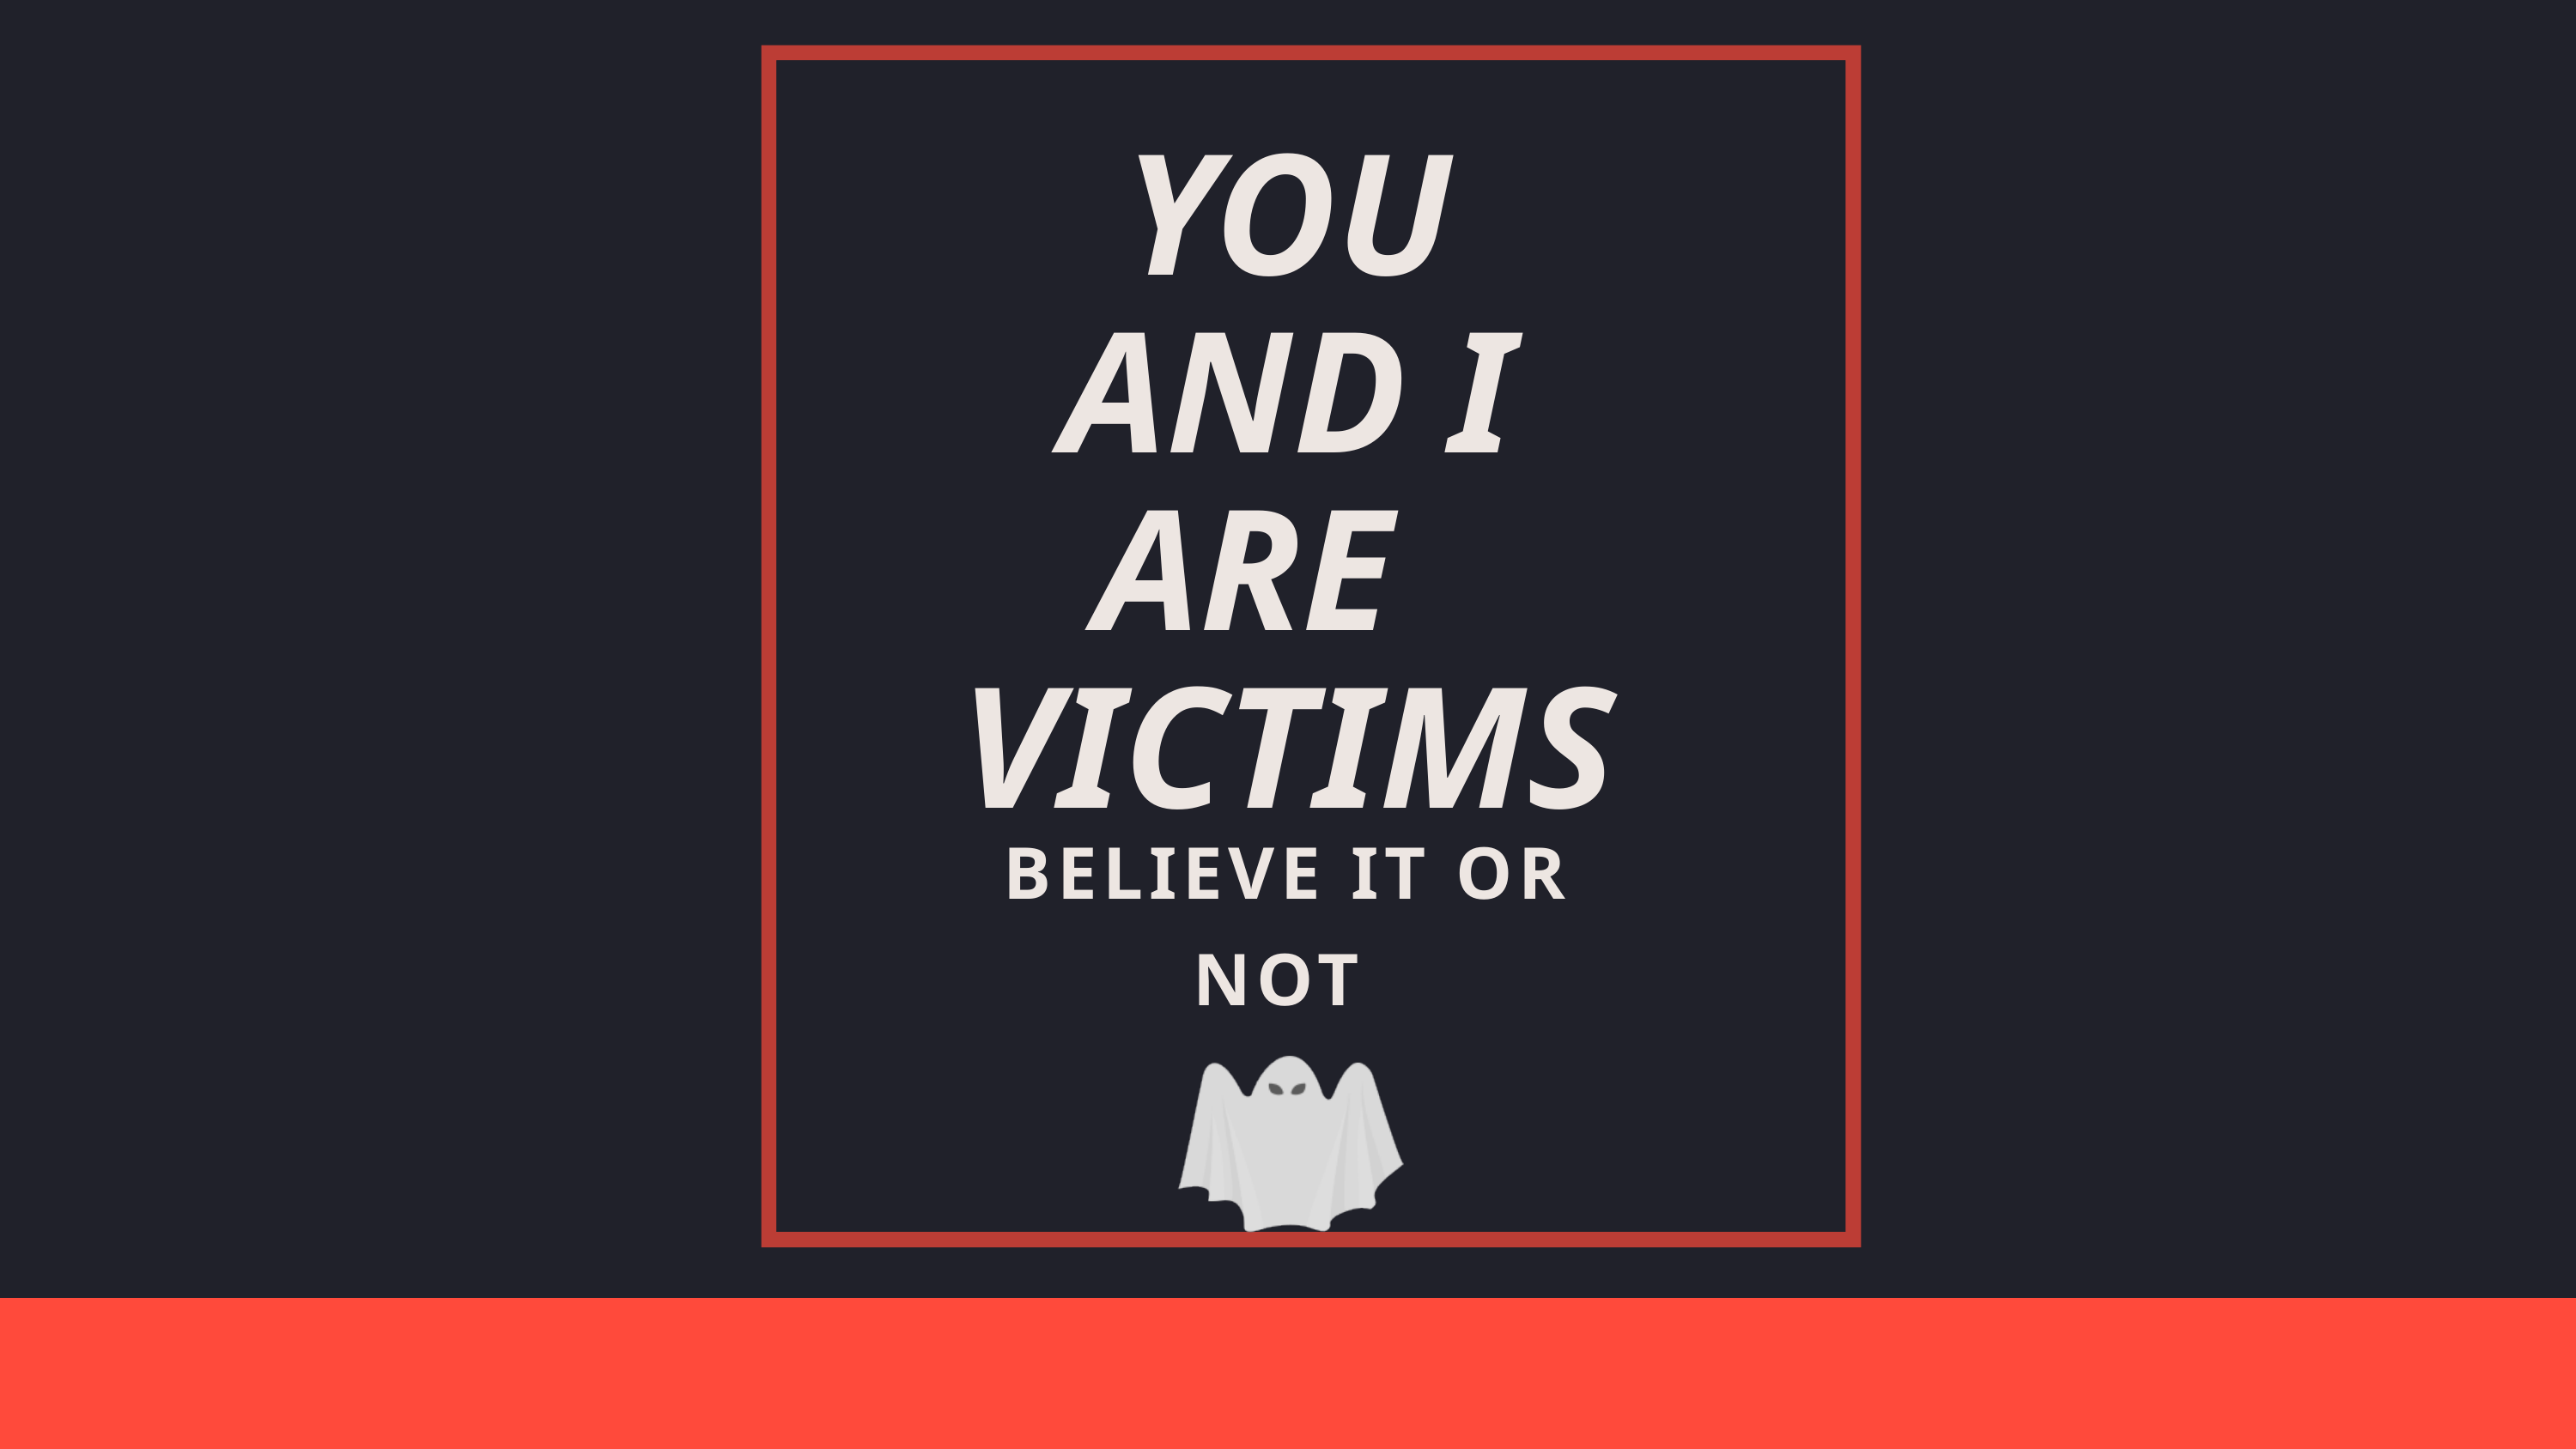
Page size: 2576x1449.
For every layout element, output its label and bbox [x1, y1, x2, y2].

text_box [0, 1298, 2576, 1449]
text_box [939, 117, 1637, 1023]
picture [1157, 1043, 1419, 1248]
text_box [761, 45, 1862, 1248]
